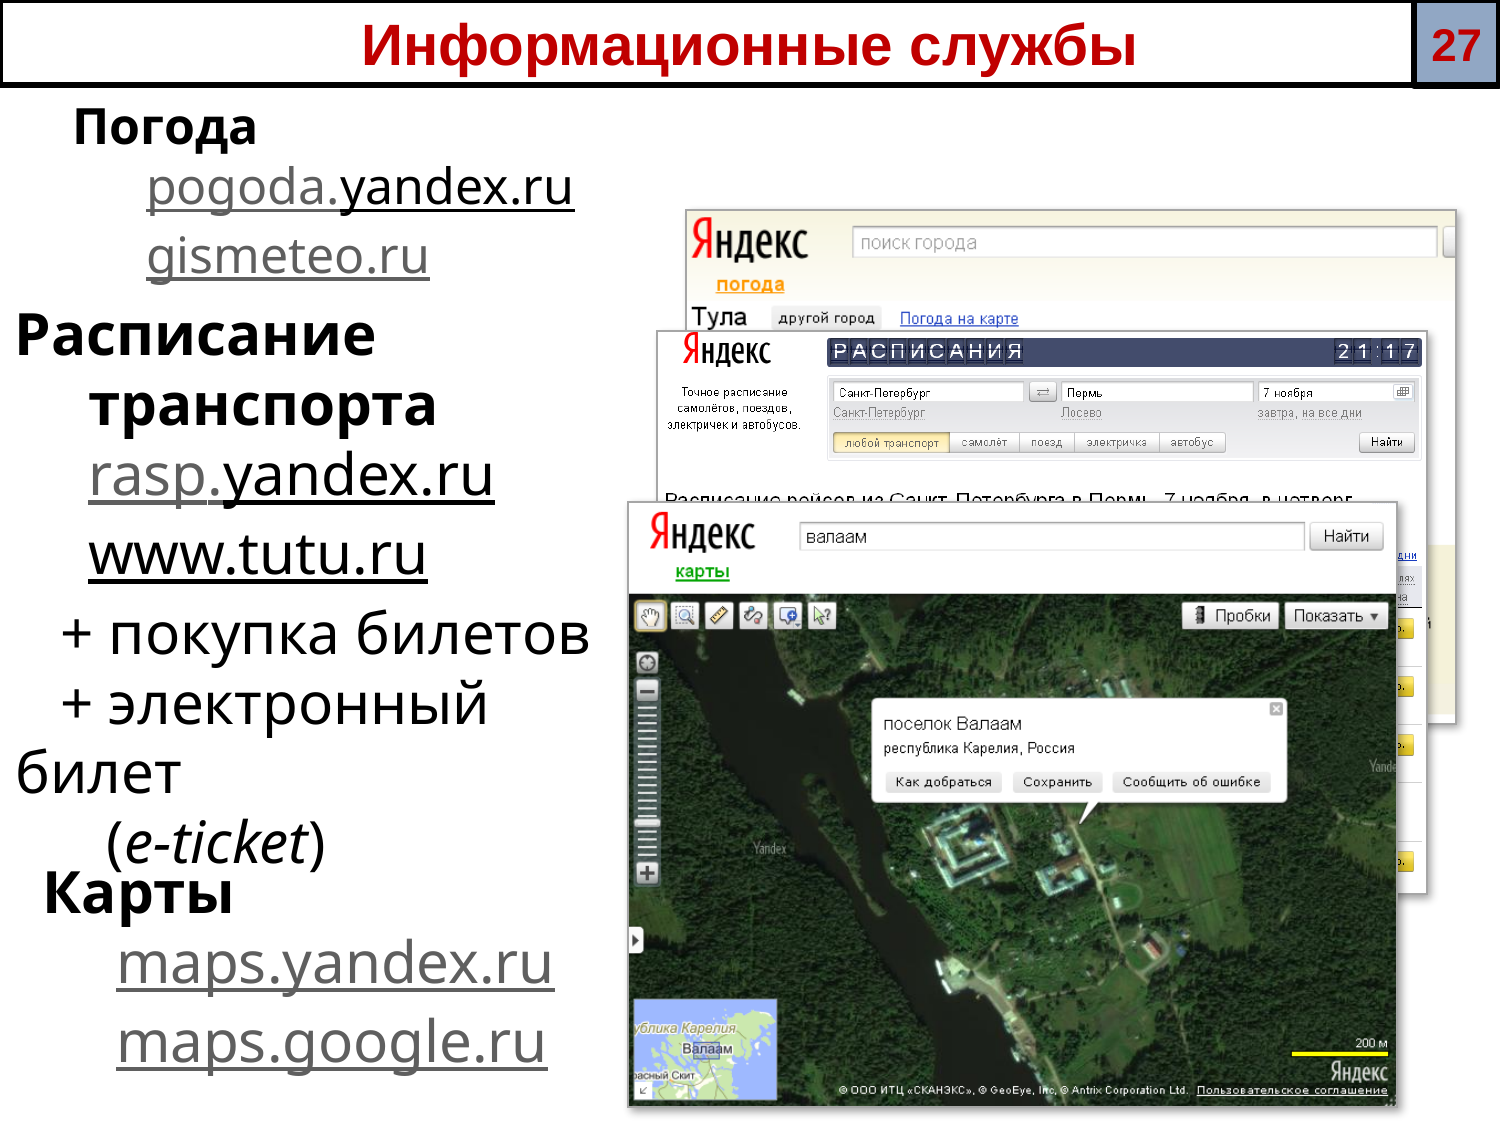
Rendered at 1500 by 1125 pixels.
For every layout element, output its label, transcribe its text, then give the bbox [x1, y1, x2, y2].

text_box Расписание транспорта rasp.yandex.ru www.tutu.ru + покупка билетов + электронный билет (e-ticket) [0, 289, 622, 883]
picture [628, 210, 1456, 1107]
text_box Информационные службы [0, 0, 1500, 85]
text_box Погода pogoda.yandex.ru gismeteo.ru [57, 87, 626, 299]
text_box Карты maps.yandex.ru maps.google.ru [27, 847, 611, 1091]
